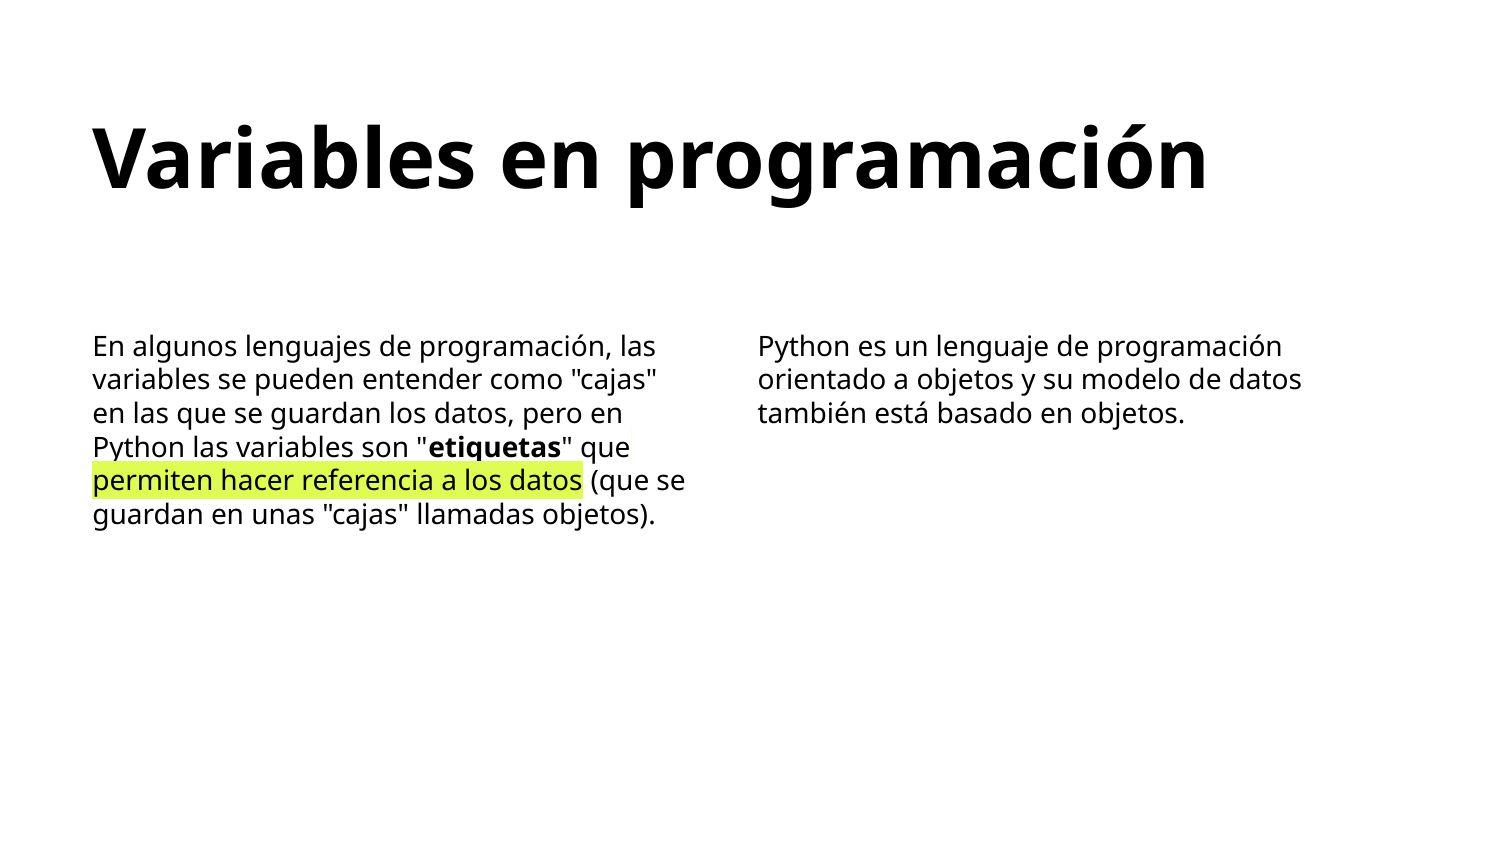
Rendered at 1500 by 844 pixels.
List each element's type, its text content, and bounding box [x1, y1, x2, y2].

text_box En algunos lenguajes de programación, las variables se pueden entender como "cajas" en las que se guardan los datos, pero en Python las variables son "etiquetas" que permiten hacer referencia a los datos (que se guardan en unas "cajas" llamadas objetos). [77, 312, 707, 546]
text_box Python es un lenguaje de programación orientado a objetos y su modelo de datos también está basado en objetos. [742, 312, 1372, 478]
text_box Variables en programación [77, 101, 1414, 222]
